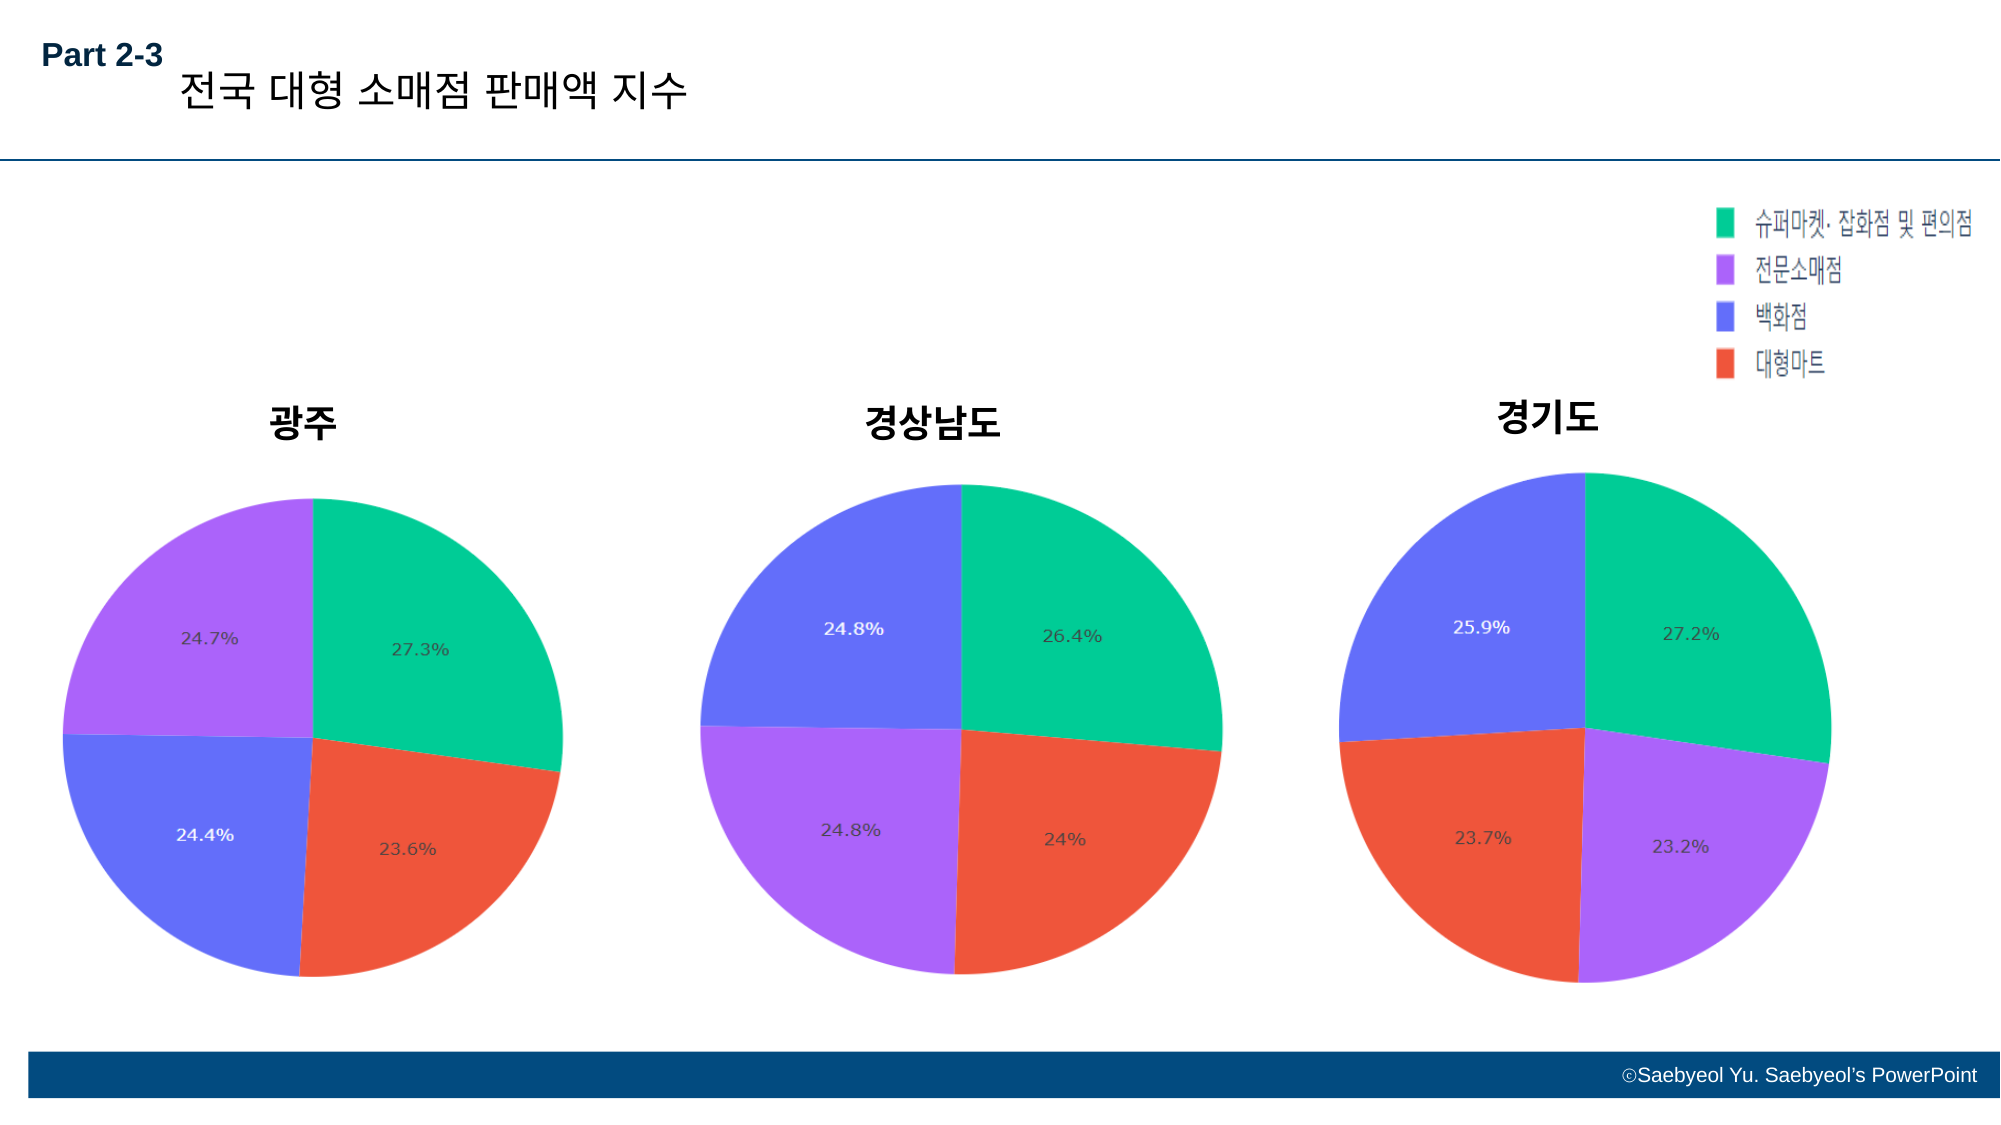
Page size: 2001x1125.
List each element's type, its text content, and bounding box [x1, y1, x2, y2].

text_box 경기도 [1481, 386, 1693, 447]
text_box Part 2-3 [26, 26, 185, 81]
text_box 경상남도 [849, 392, 1199, 447]
picture [1310, 163, 1987, 1001]
picture [662, 447, 1273, 995]
text_box 전국 대형 소매점 판매액 지수 [164, 57, 1024, 159]
text_box 전국 대형 소매점 판매액 지수 [164, 161, 1024, 168]
picture [26, 472, 609, 1001]
text_box 광주 [254, 392, 604, 452]
